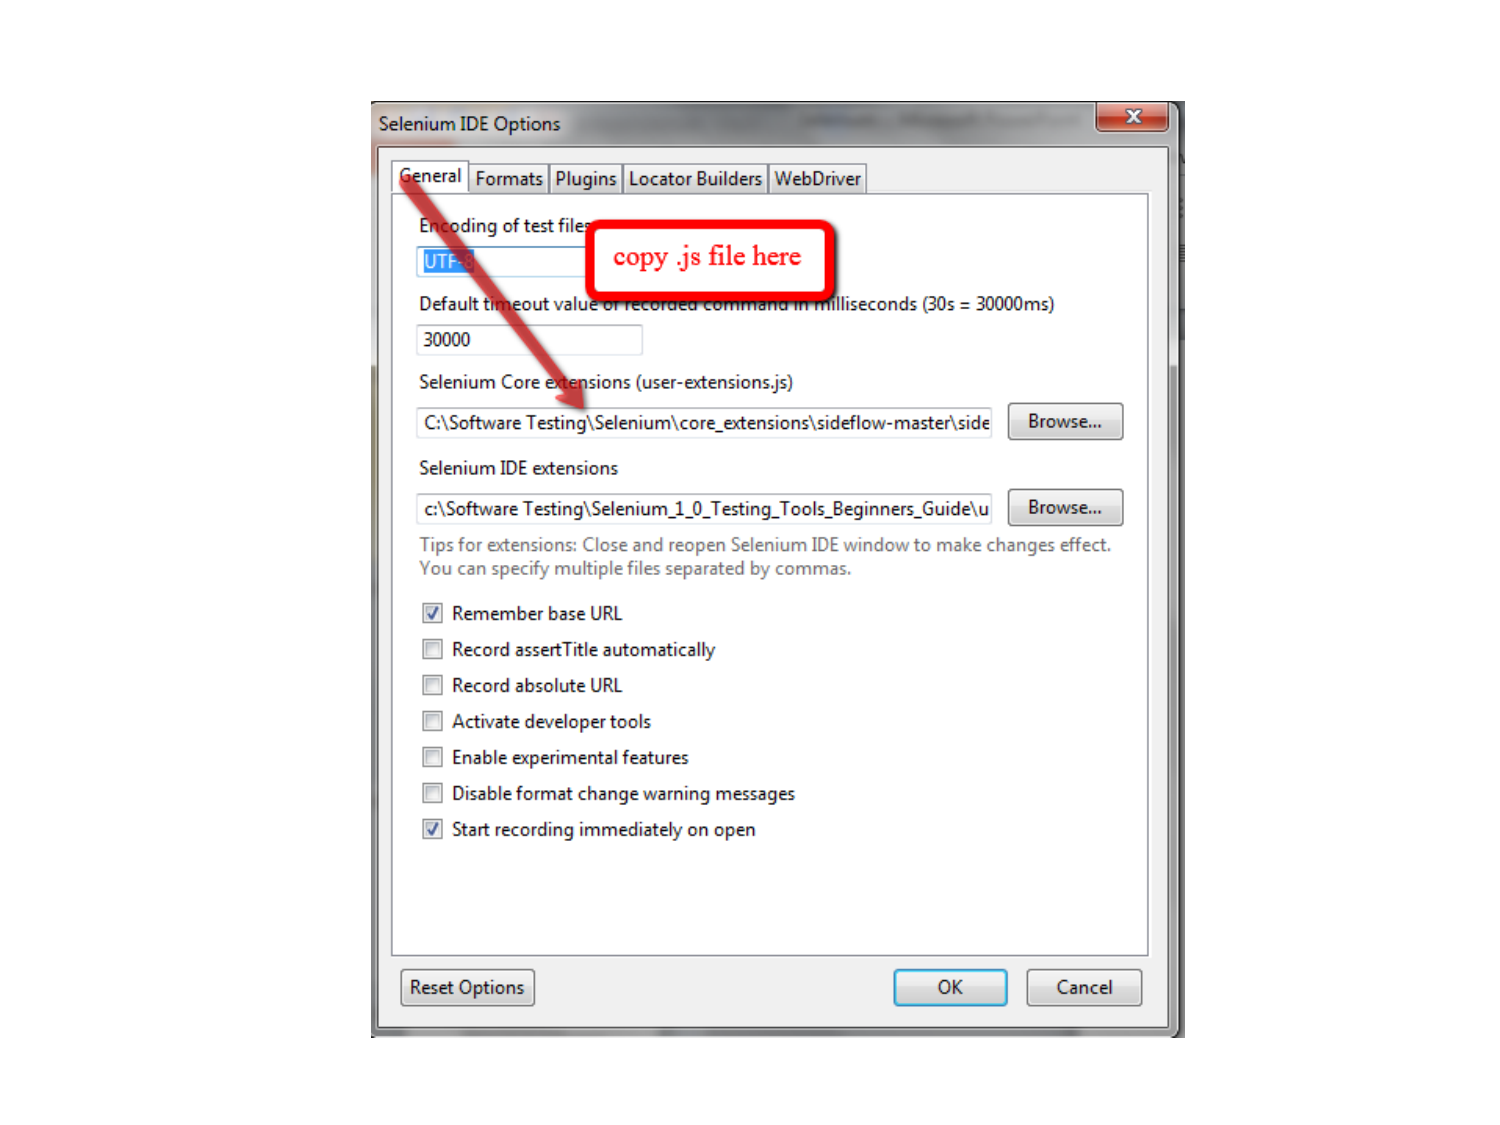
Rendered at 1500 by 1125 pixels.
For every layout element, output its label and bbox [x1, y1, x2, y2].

picture [371, 101, 1185, 1038]
